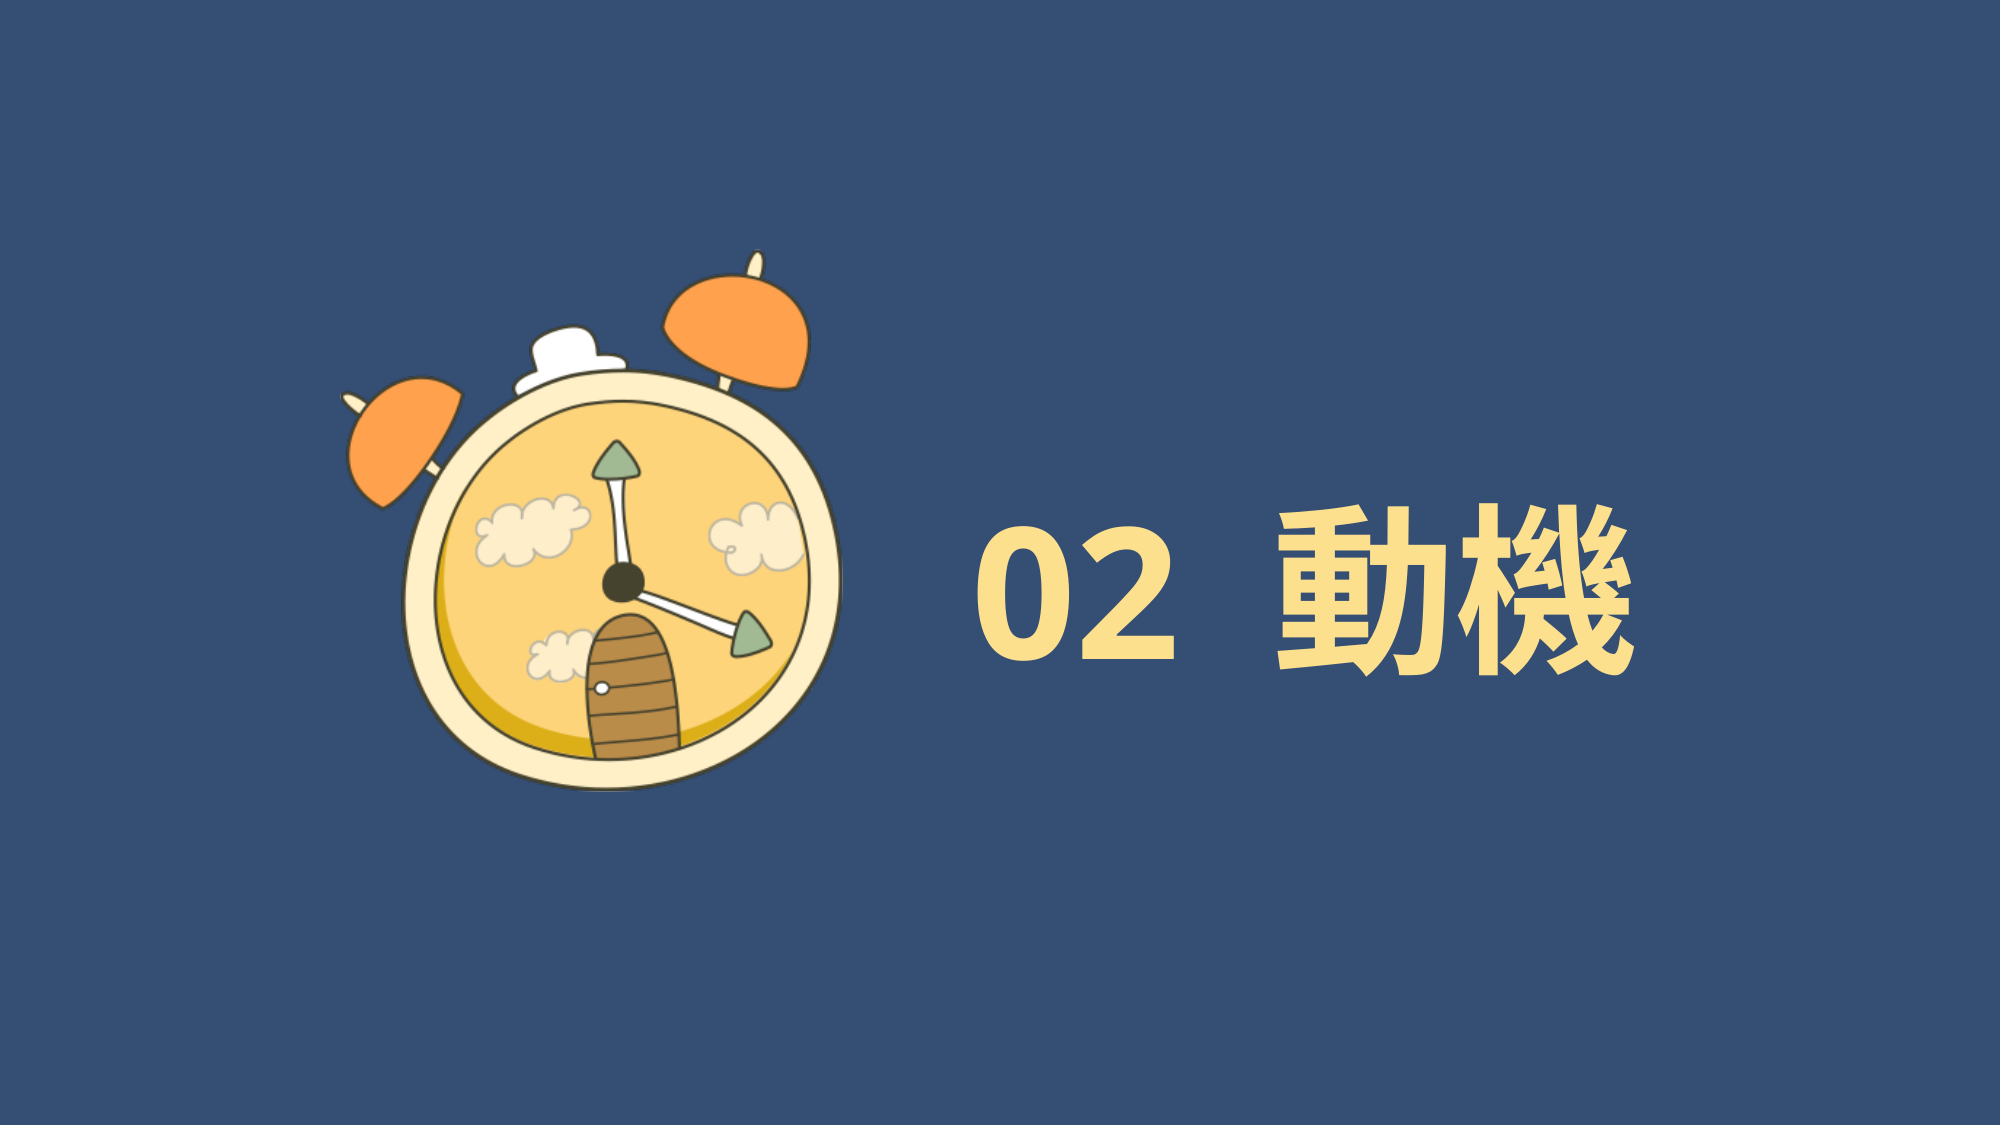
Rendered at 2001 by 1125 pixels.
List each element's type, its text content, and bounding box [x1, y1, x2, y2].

picture [227, 170, 955, 898]
text_box 02 動機 [956, 469, 1654, 704]
